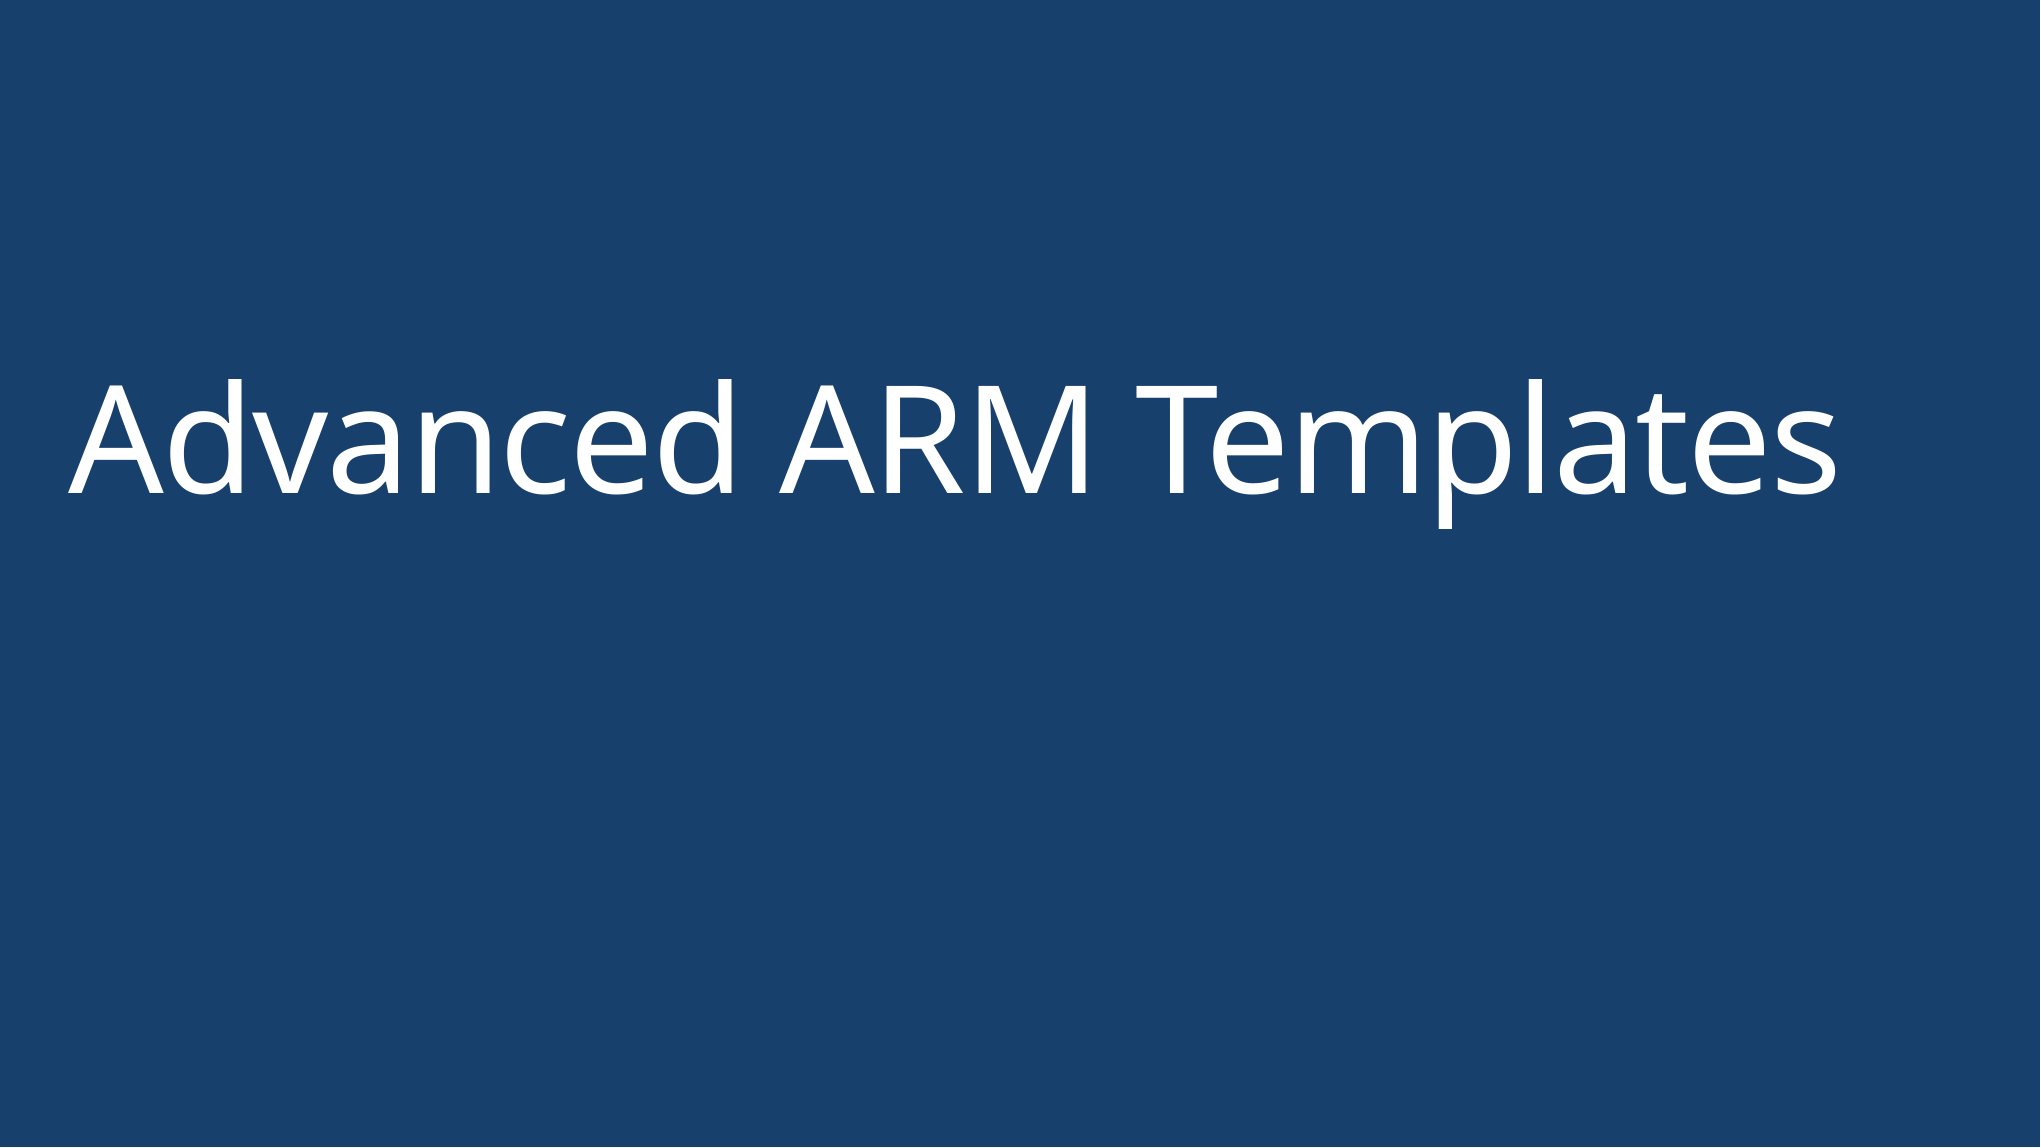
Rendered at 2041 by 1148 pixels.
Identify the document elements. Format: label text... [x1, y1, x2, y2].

title Advanced ARM Templates [45, 348, 1996, 543]
